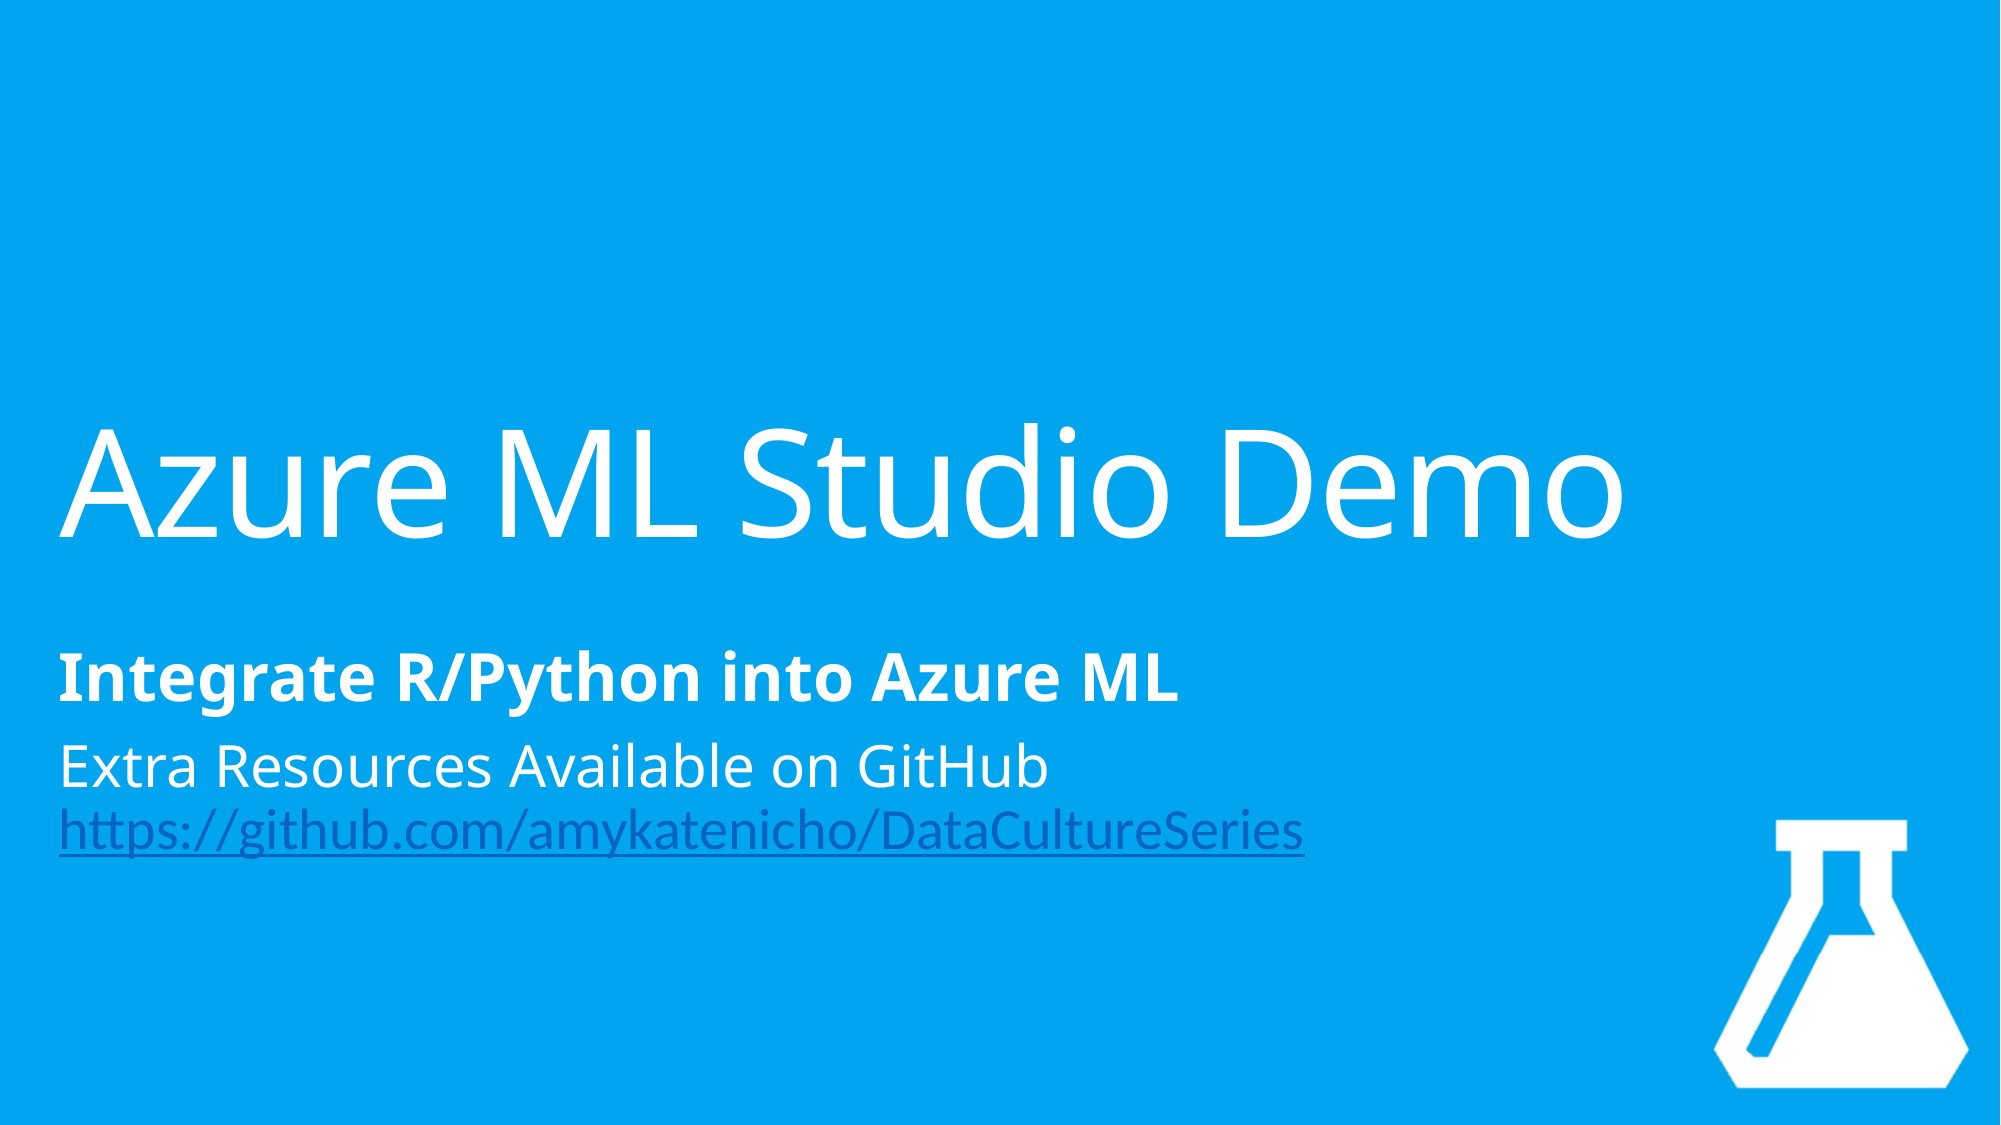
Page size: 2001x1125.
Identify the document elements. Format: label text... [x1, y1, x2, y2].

picture [1714, 820, 1968, 1088]
title Azure ML Studio Demo [44, 341, 1956, 637]
text_box Integrate R/Python into Azure ML Extra Resources Available on GitHub https://github.com/amykatenicho/DataCultureSeries [44, 636, 1718, 931]
